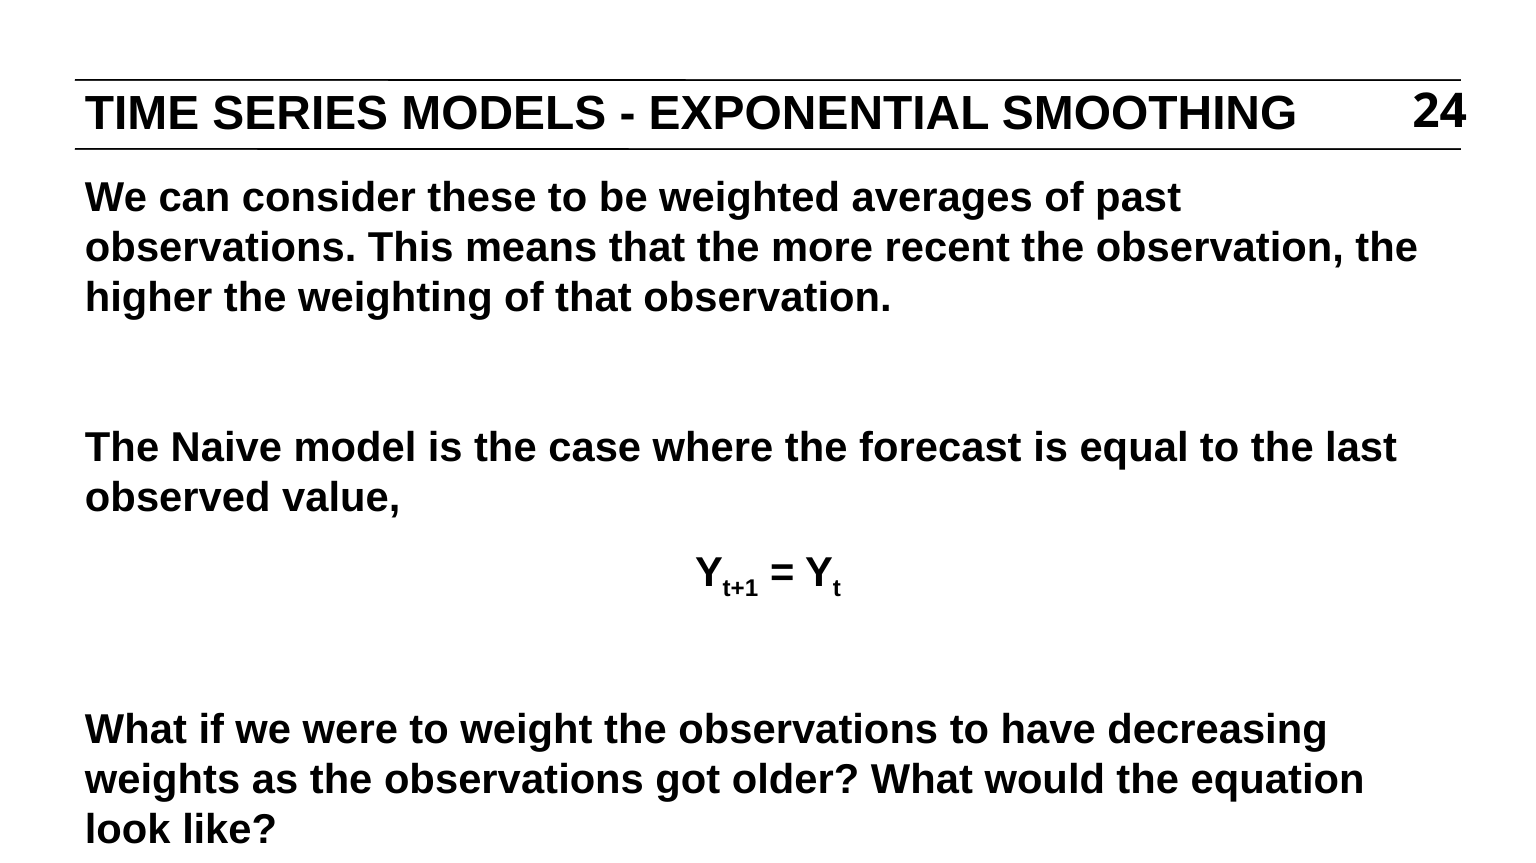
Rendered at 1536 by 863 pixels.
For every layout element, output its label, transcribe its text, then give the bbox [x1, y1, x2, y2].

title TIME SERIES MODELS - EXPONENTIAL SMOOTHING [76, 82, 1369, 160]
list We can consider these to be weighted averages of past observations. This means that the more recent the observation, the higher the weighting of that observation. The Naive model is the case where the forecast is equal to the last observed value, Yt+1 = Yt What if we were to weight the observations to have decreasing weights as the observations got older? What would the equation look like? [76, 160, 1460, 823]
slide_number 24 [1410, 83, 1470, 142]
